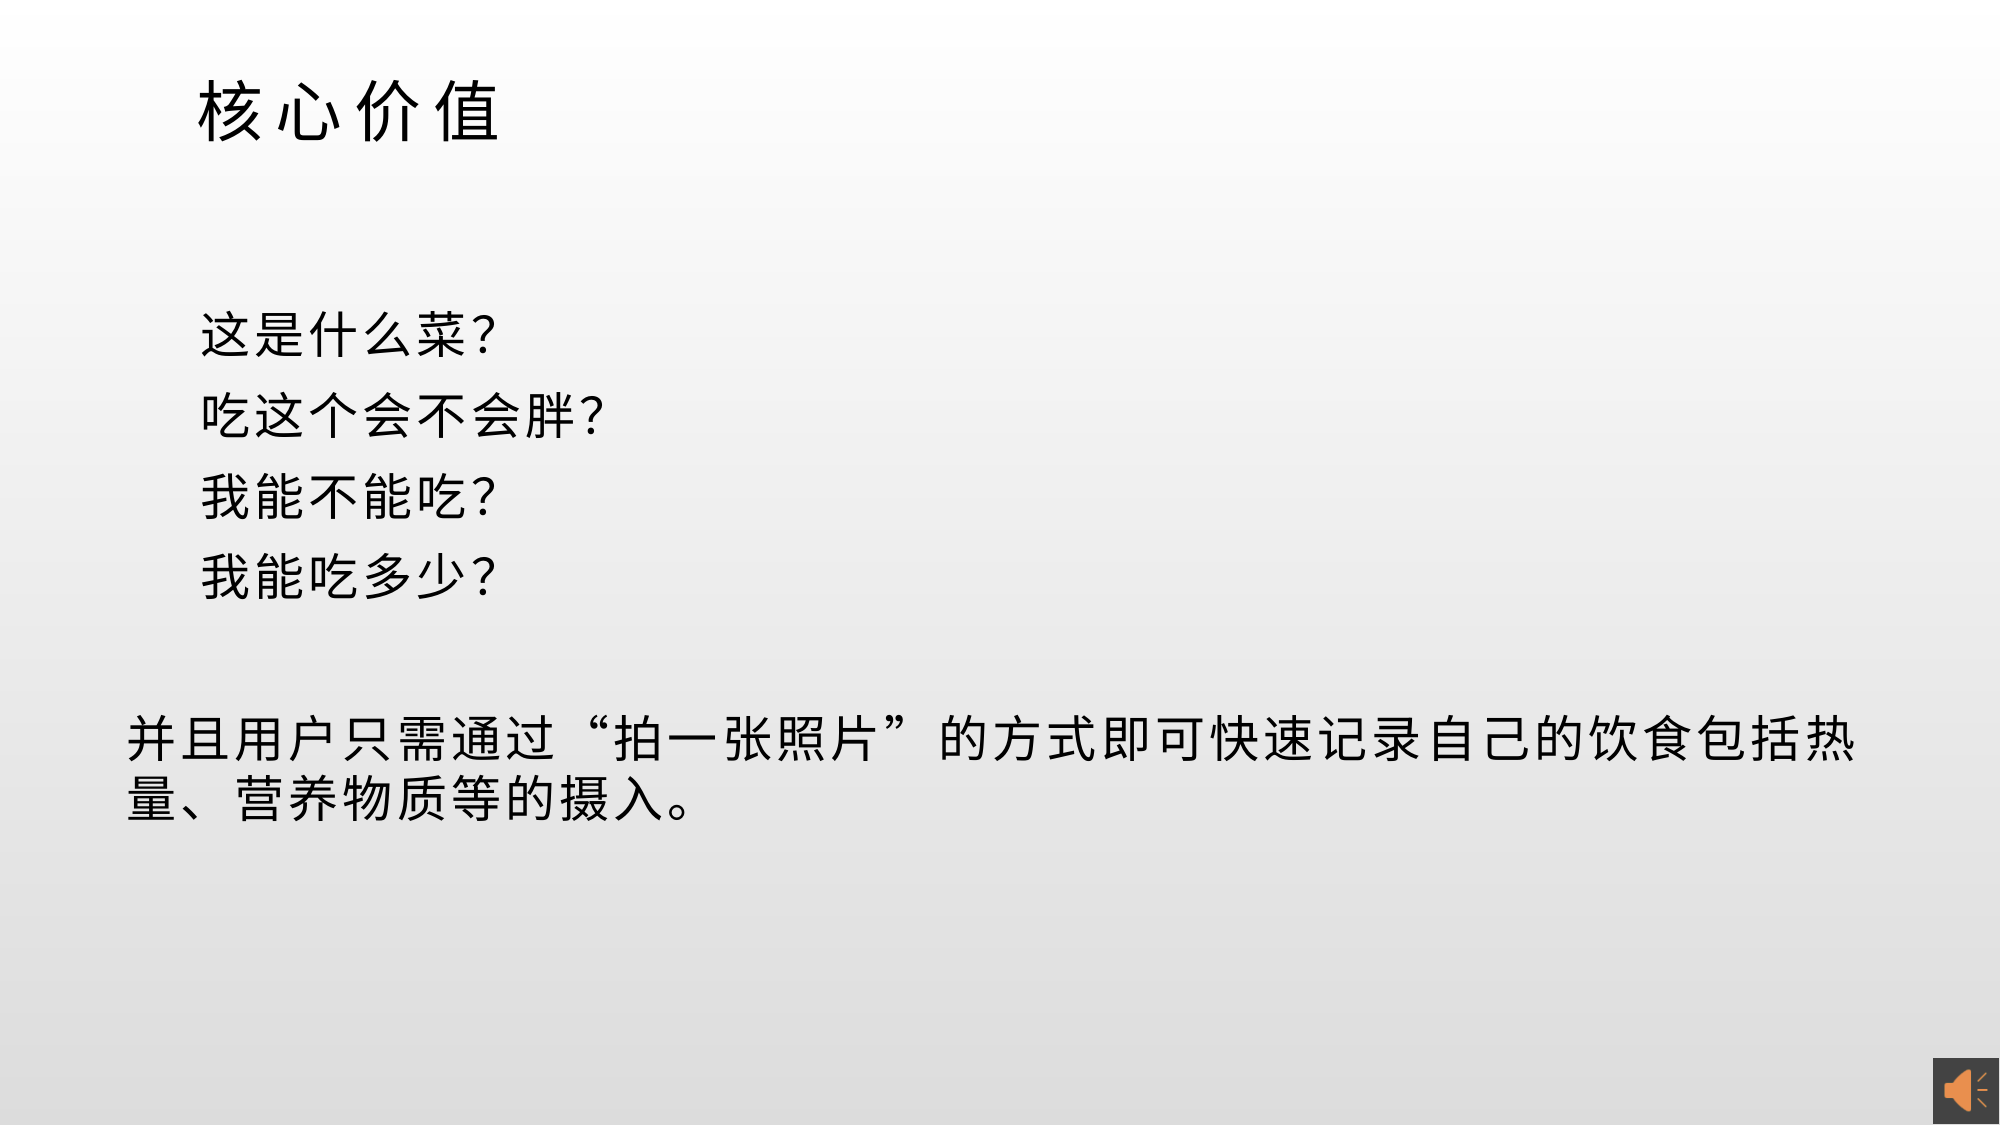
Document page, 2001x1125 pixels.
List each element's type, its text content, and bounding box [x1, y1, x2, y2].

picture [1932, 1057, 2000, 1125]
subtitle 这是什么菜？ 吃这个会不会胖？ 我能不能吃？ 我能吃多少？ 并且用户只需通过“拍一张照片”的方式即可快速记录自己的饮食包括热量、营养物质等的摄入。 [109, 296, 1891, 453]
title 核心价值 [0, 63, 685, 164]
